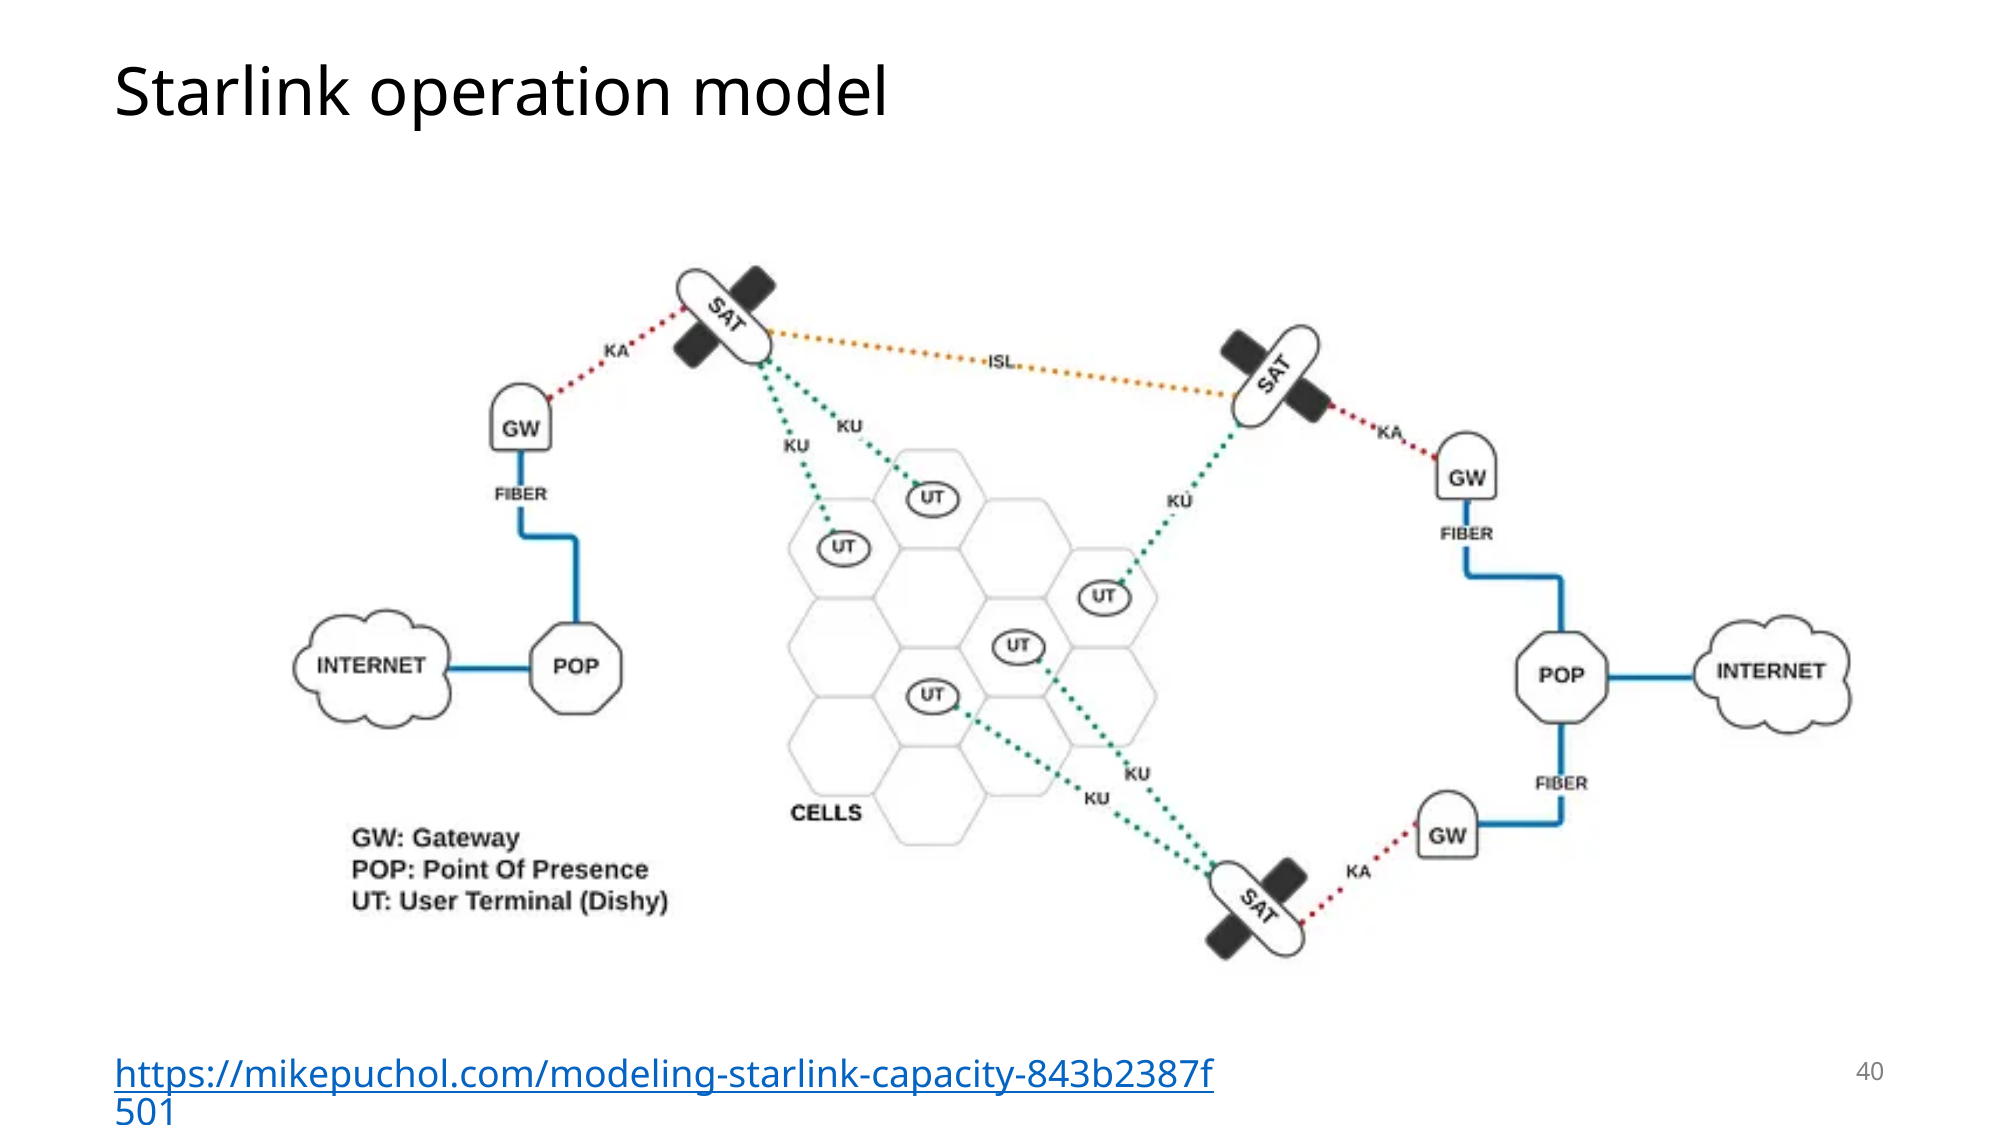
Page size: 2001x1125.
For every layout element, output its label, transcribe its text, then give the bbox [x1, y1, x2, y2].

title Starlink operation model [99, 37, 1900, 150]
slide_number 40 [1749, 1042, 1900, 1103]
picture [216, 187, 1900, 1013]
text_box https://mikepuchol.com/modeling-starlink-capacity-843b2387f501 [99, 1042, 1239, 1109]
